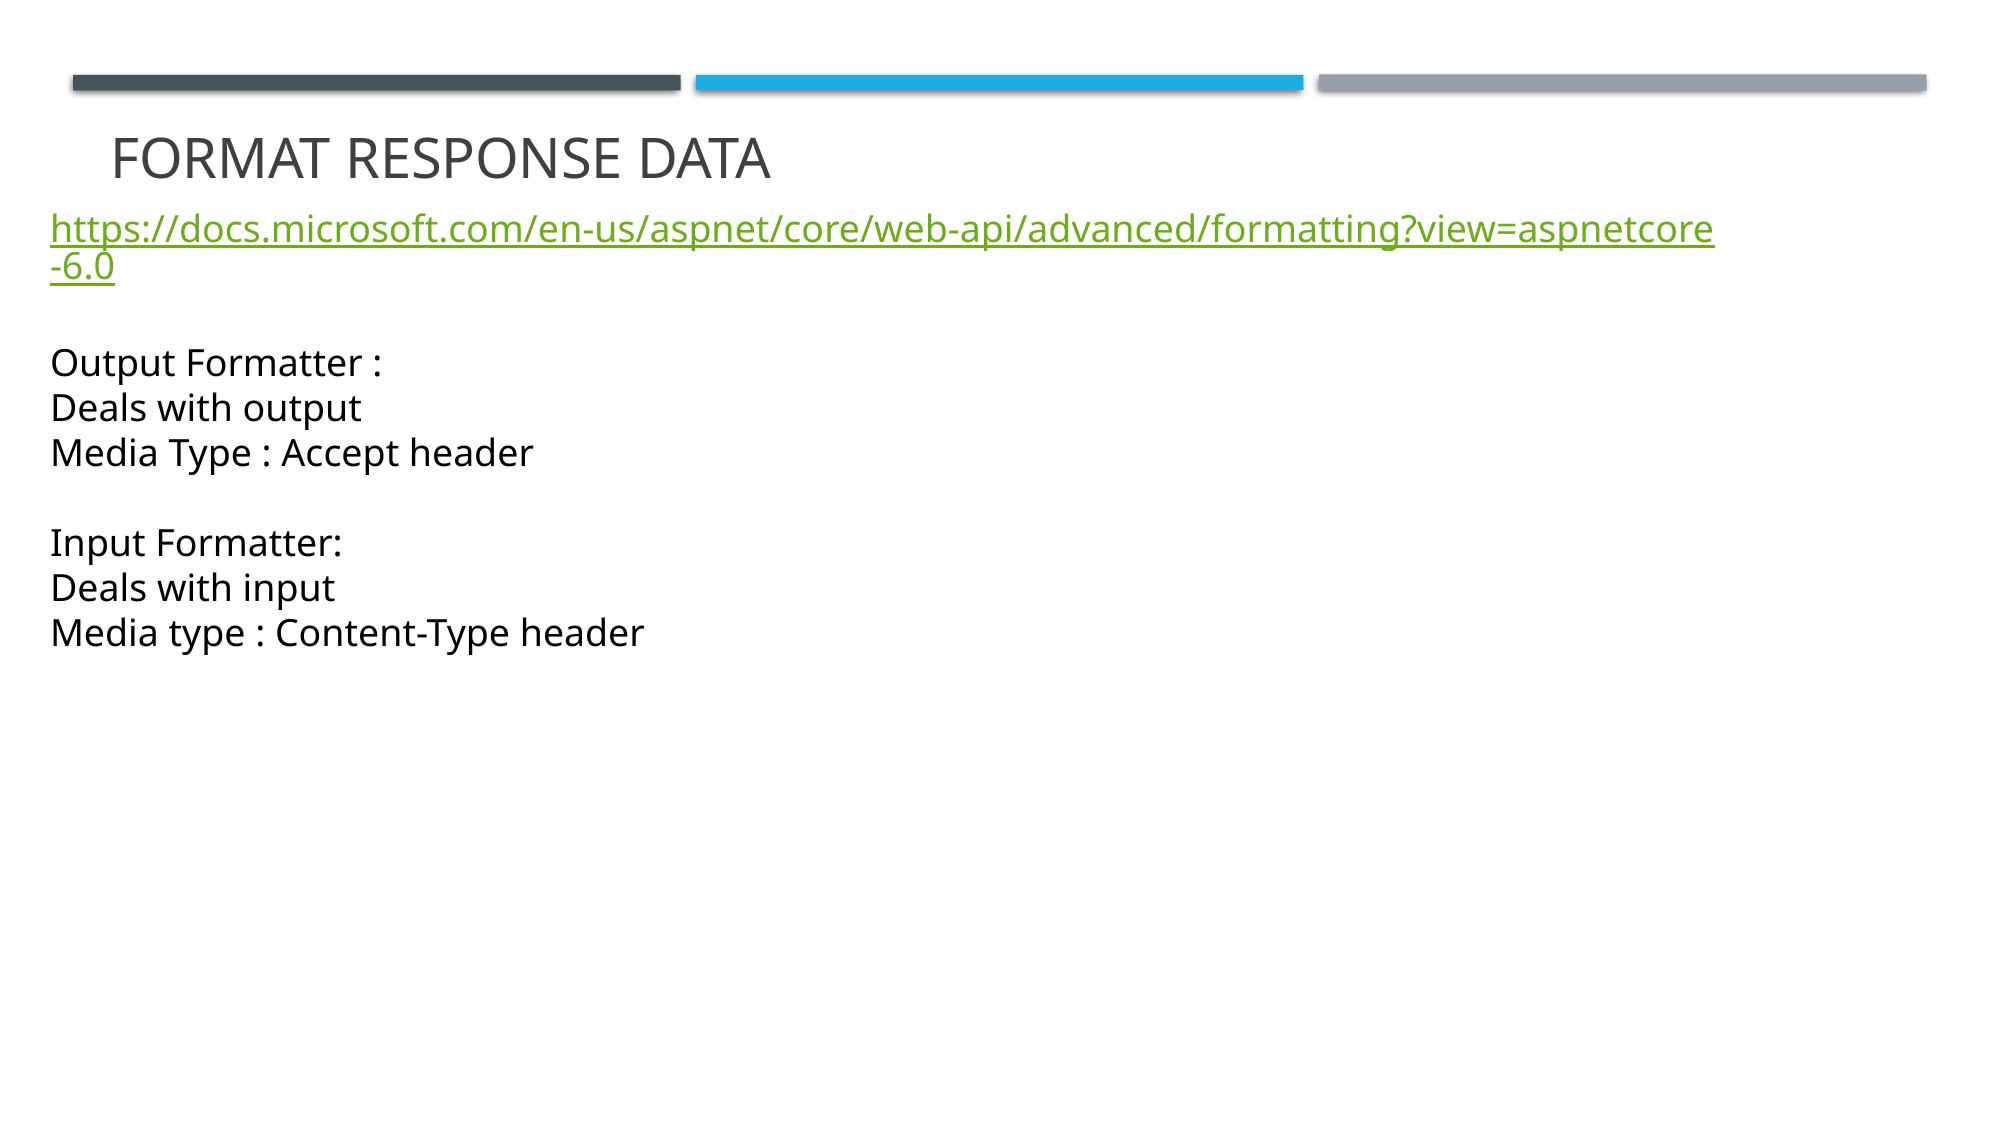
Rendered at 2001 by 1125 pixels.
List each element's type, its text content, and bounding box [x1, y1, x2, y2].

text_box https://docs.microsoft.com/en-us/aspnet/core/web-api/advanced/formatting?view=aspnetcore-6.0 Output Formatter : Deals with output Media Type : Accept header Input Formatter: Deals with input Media type : Content-Type header [35, 197, 1735, 669]
title Format response data [95, 115, 1905, 198]
